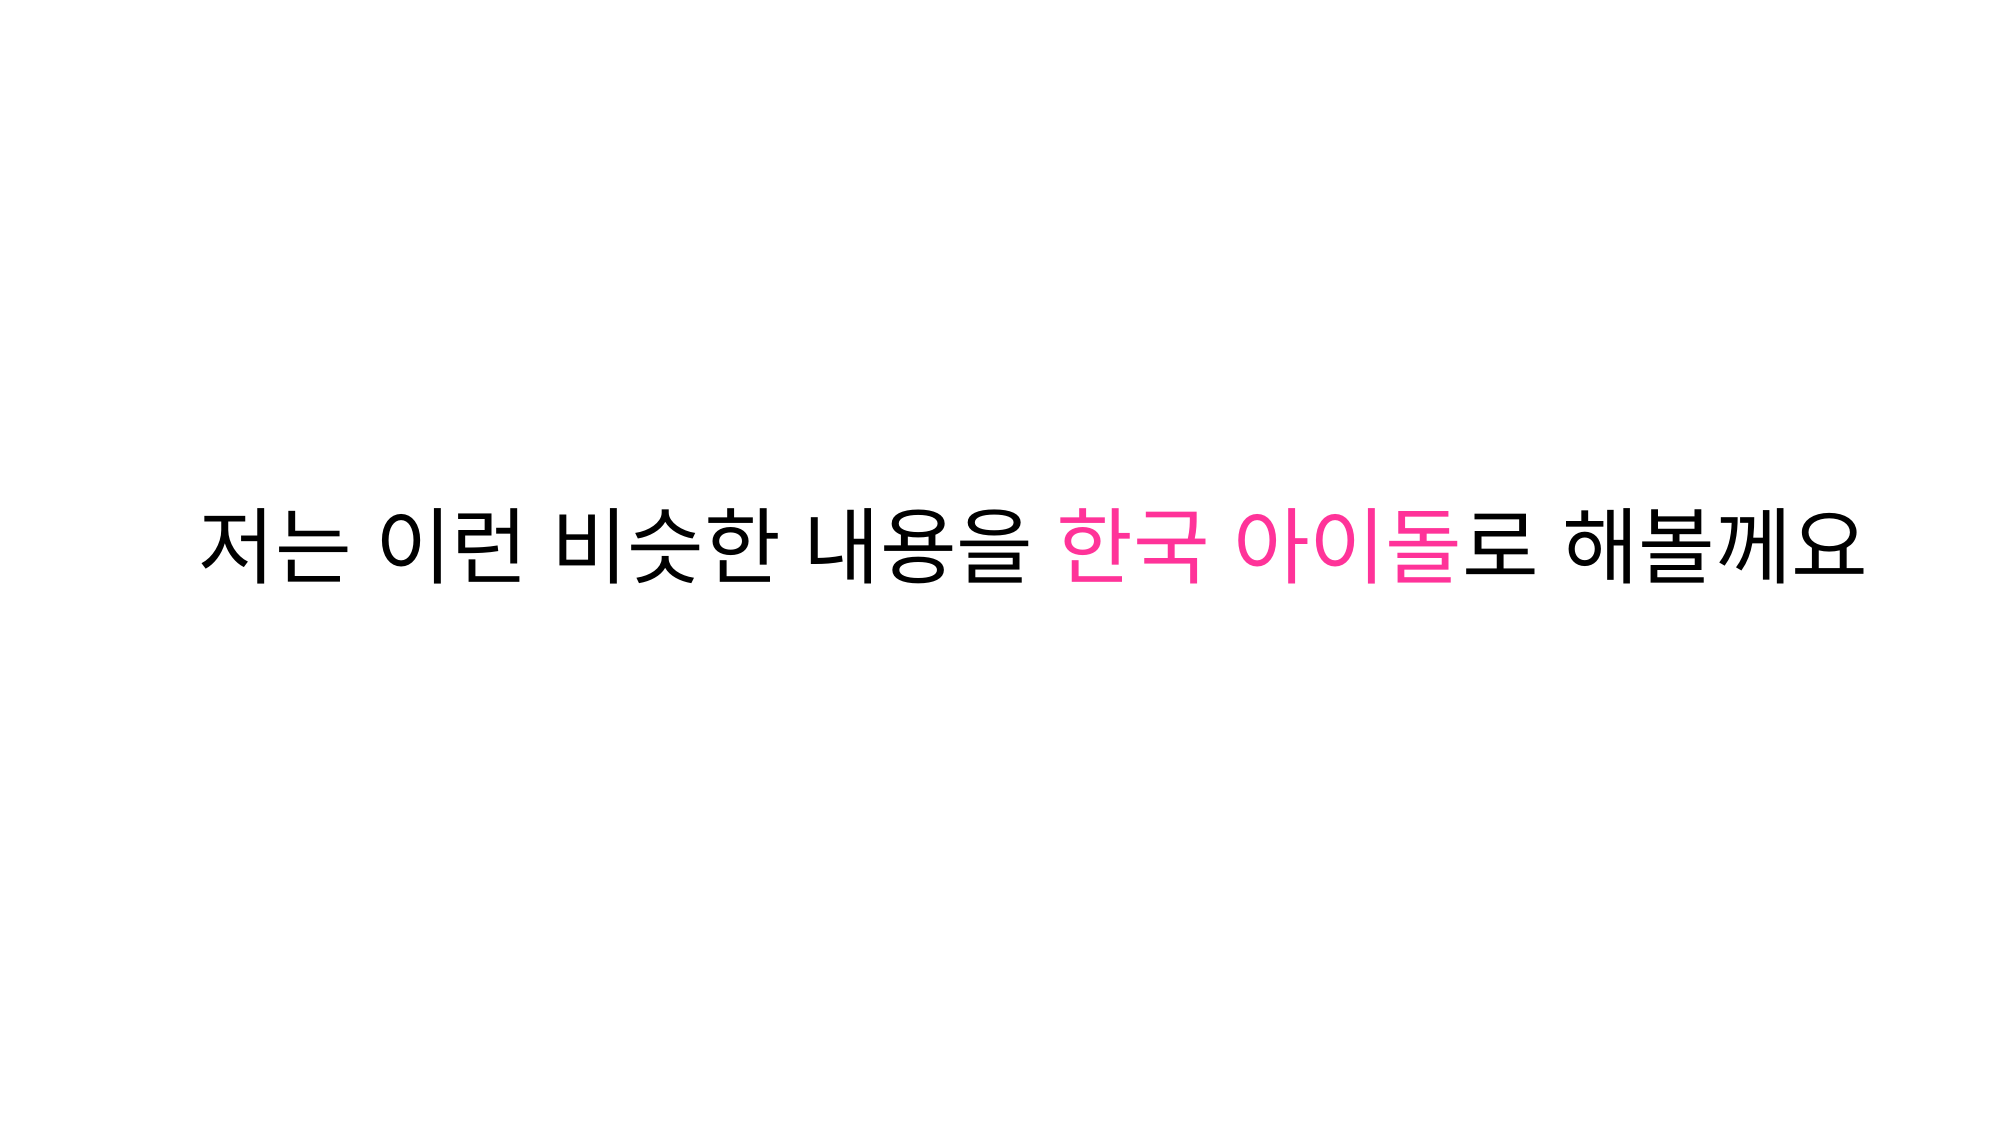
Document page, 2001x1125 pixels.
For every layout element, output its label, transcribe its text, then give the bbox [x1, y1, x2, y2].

title 저는 이런 비슷한 내용을 한국 아이돌로 해볼께요 [183, 442, 1909, 660]
